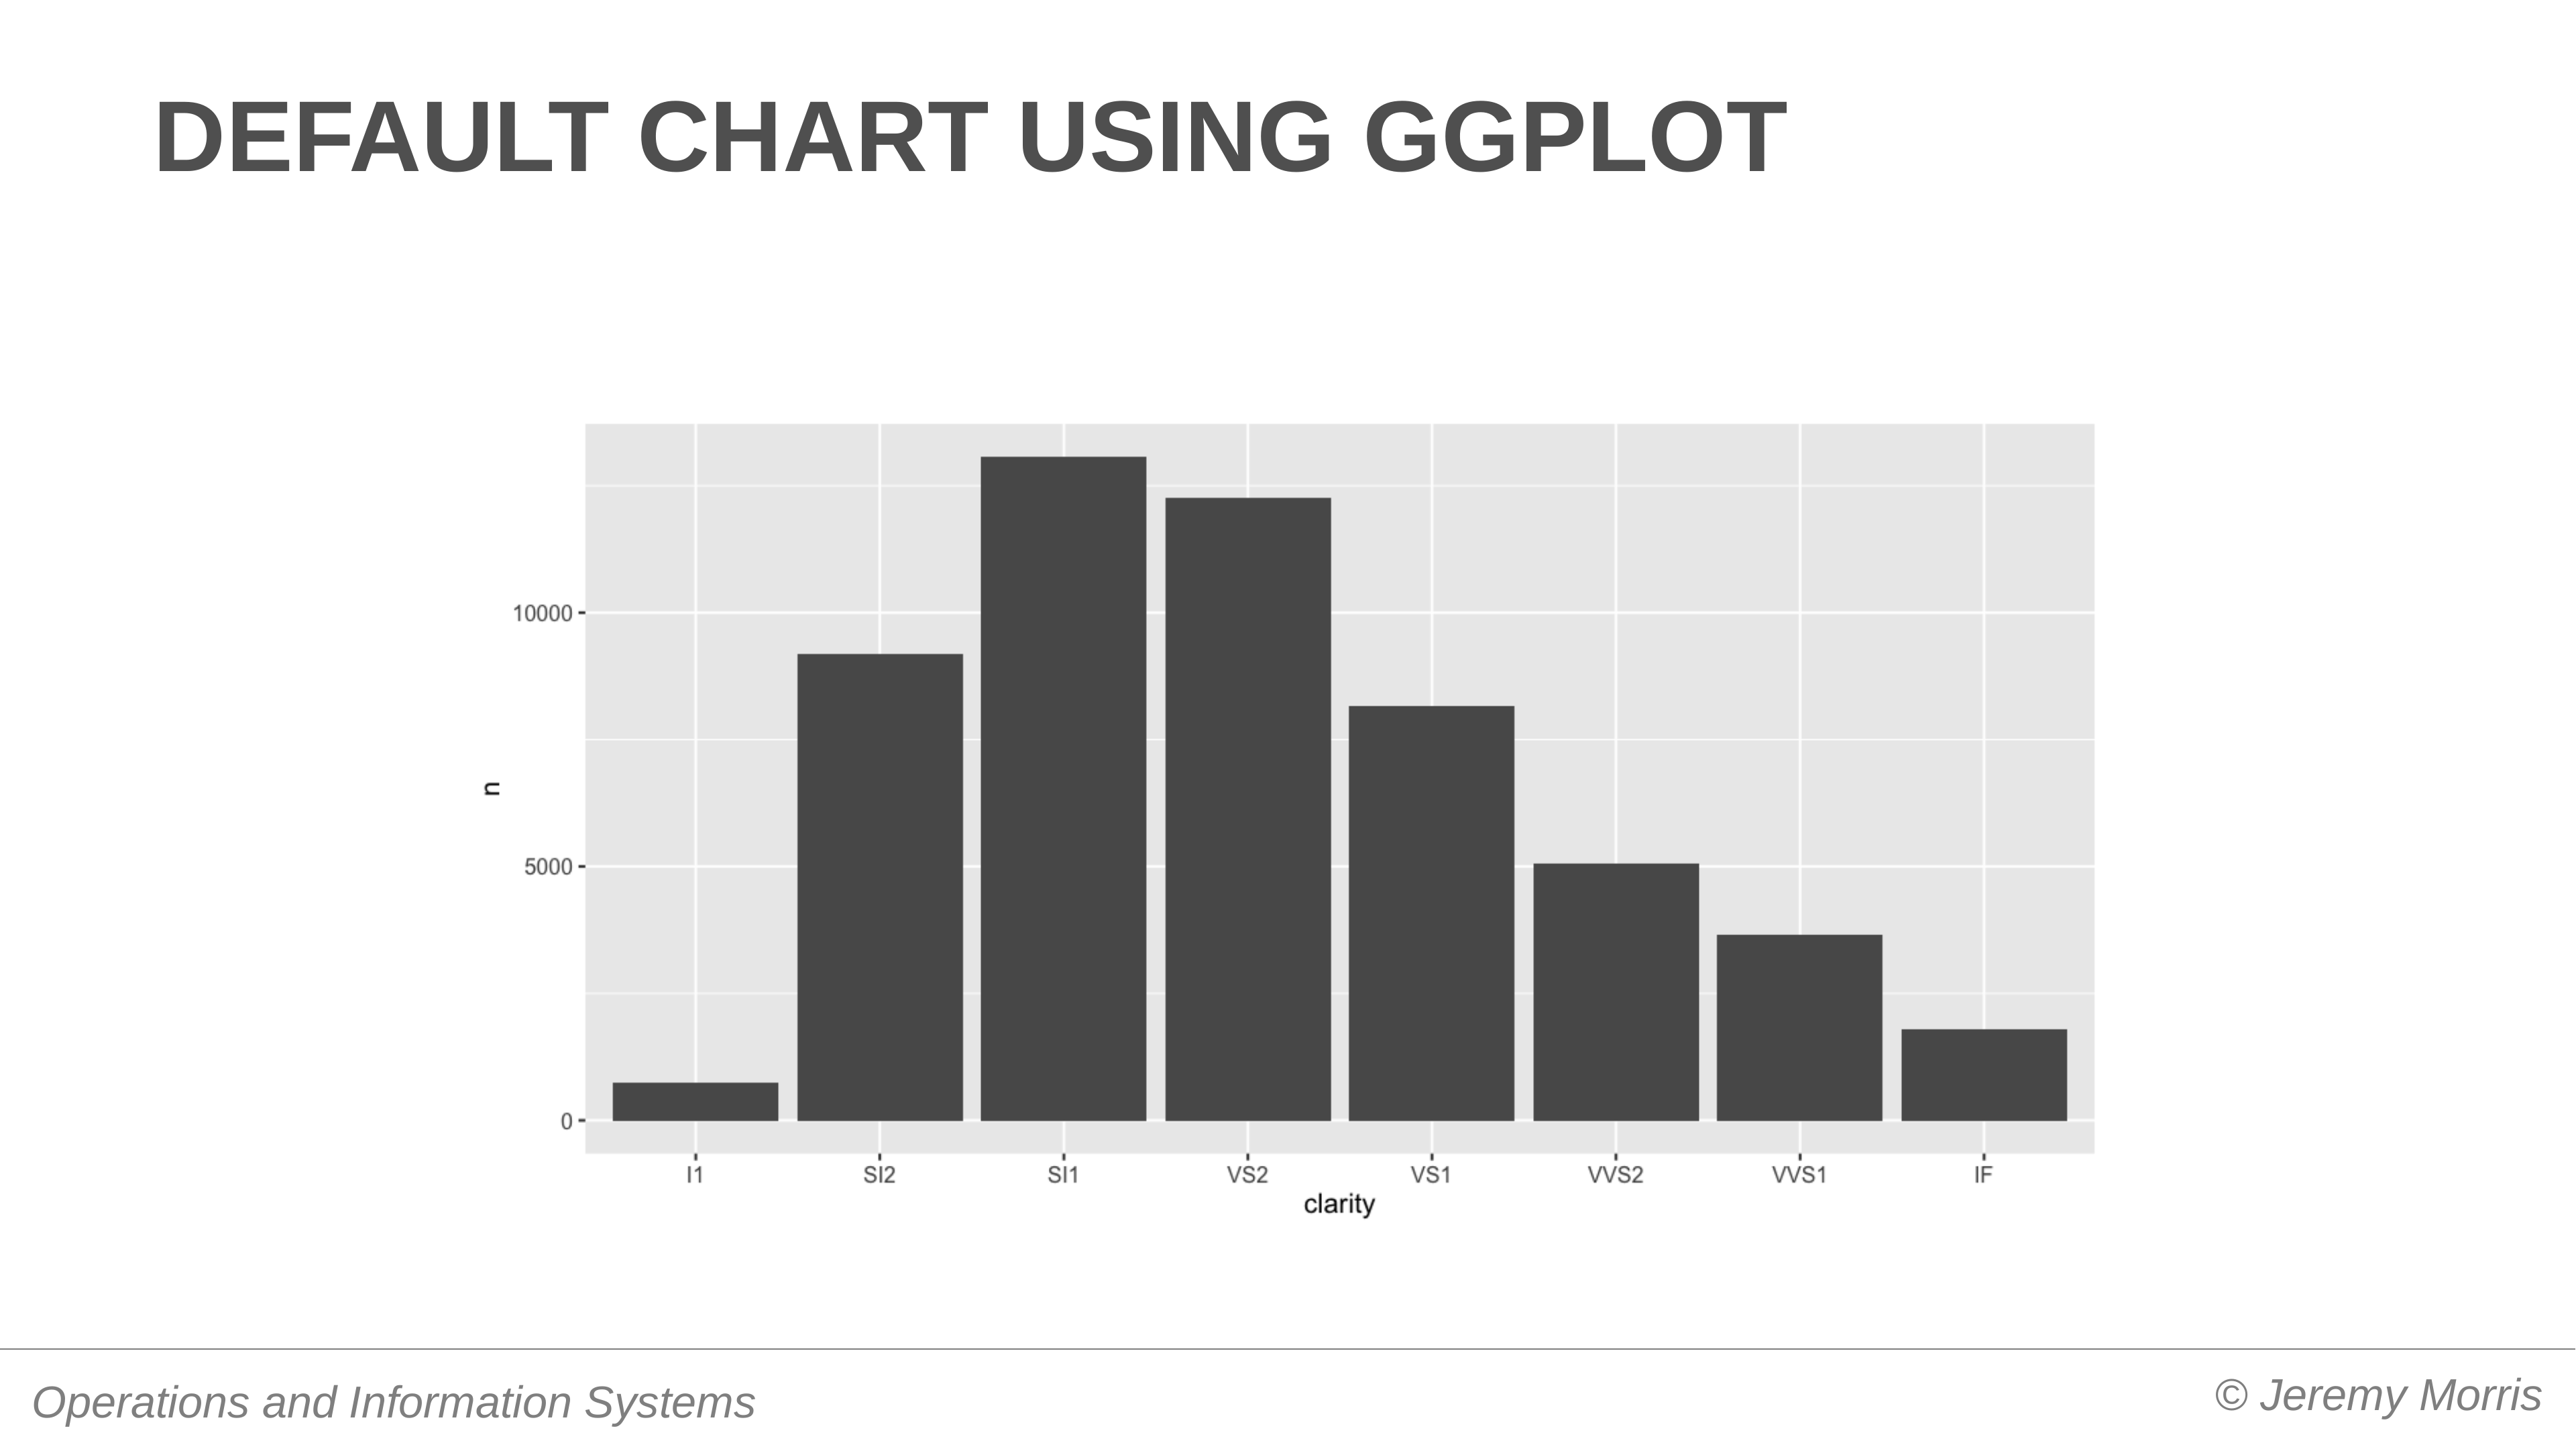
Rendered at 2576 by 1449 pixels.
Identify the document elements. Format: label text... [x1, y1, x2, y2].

picture [466, 410, 2109, 1232]
title Default chart using ggplot [128, 53, 2447, 204]
